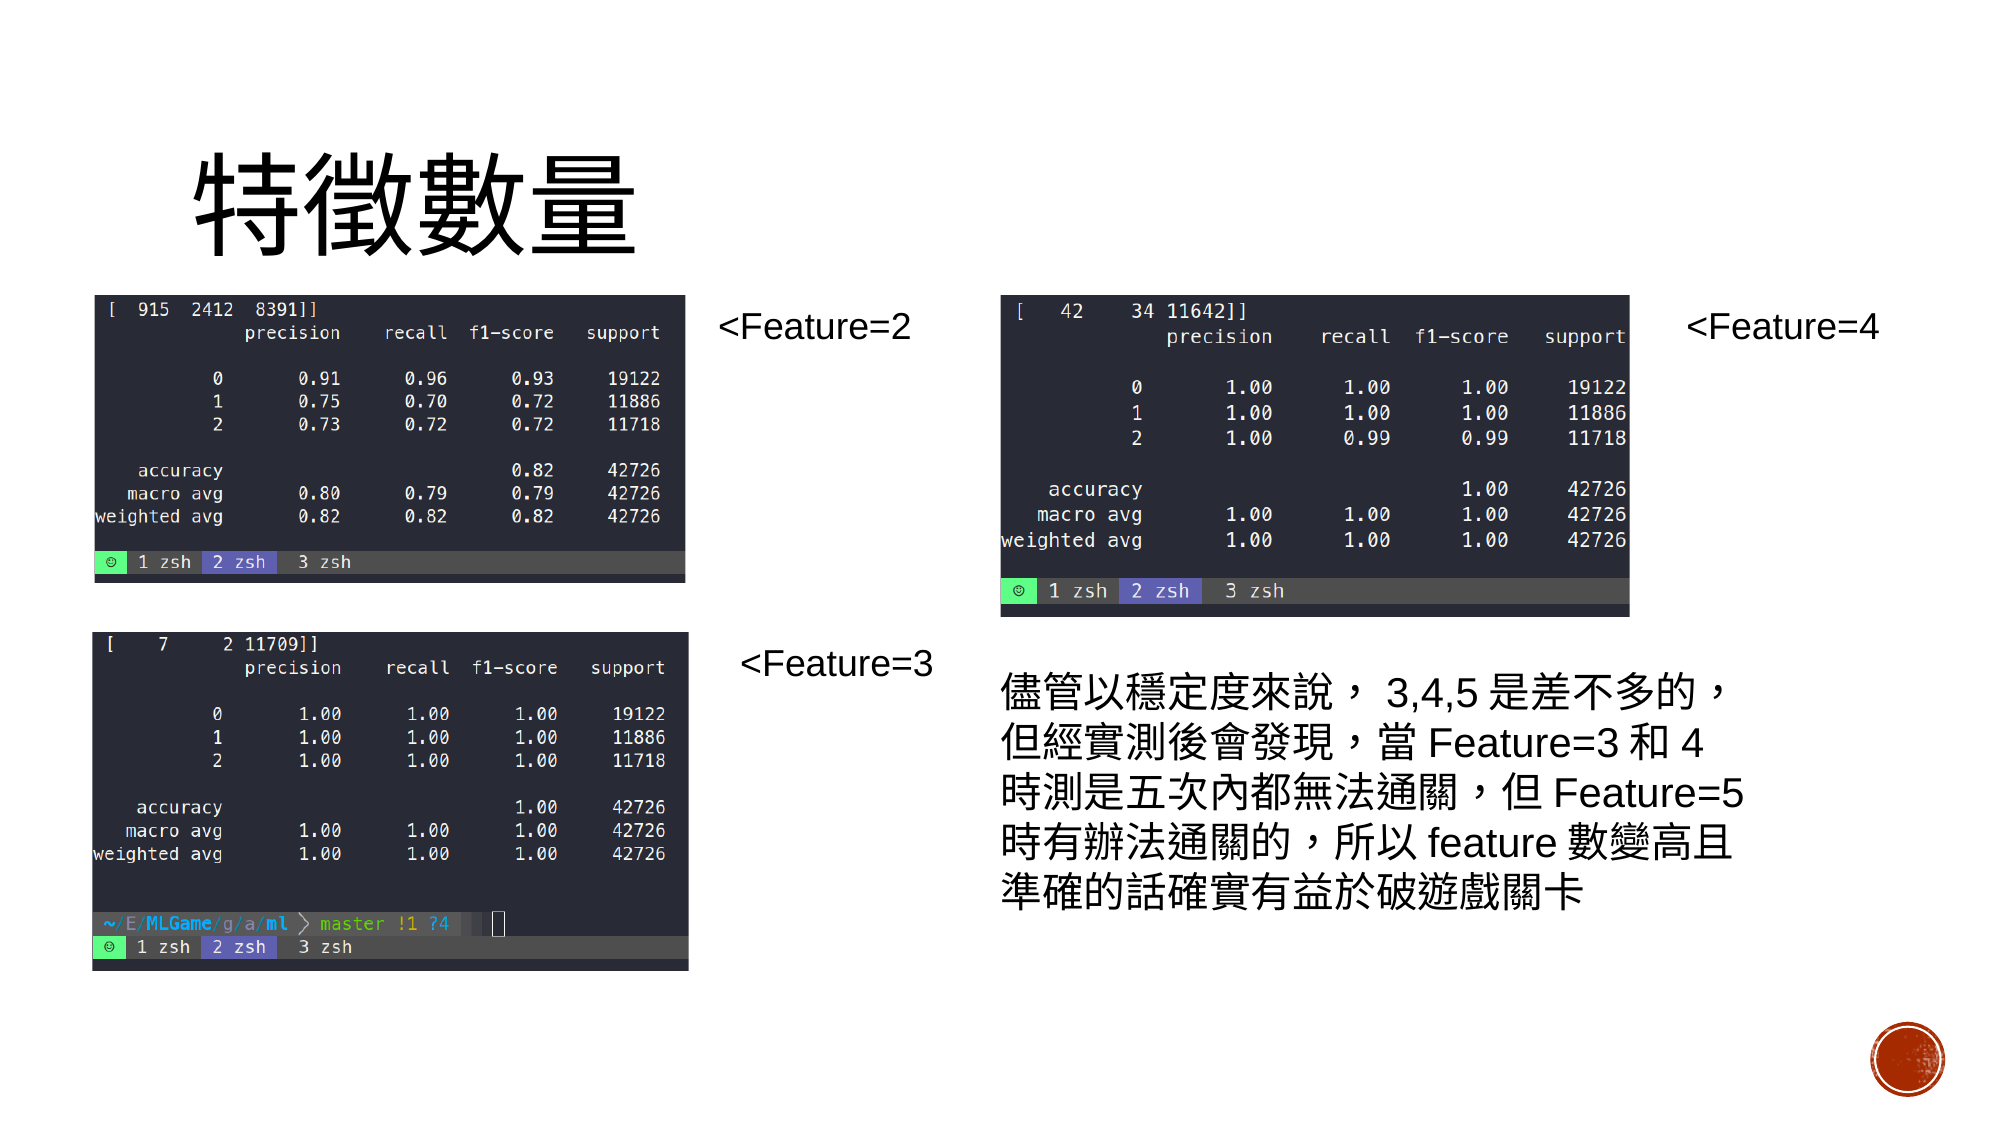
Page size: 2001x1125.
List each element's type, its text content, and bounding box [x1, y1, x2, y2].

picture [92, 632, 689, 971]
title 特徵數量 [175, 79, 1826, 344]
picture [1000, 295, 1630, 617]
text_box <Feature=4 [1671, 295, 1896, 355]
text_box <Feature=2 [703, 295, 927, 355]
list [98, 298, 684, 581]
text_box <Feature=3 [725, 632, 949, 692]
text_box 儘管以穩定度來說，3,4,5是差不多的，但經實測後會發現，當Feature=3和4時測是五次內都無法通關，但Feature=5時有辦法通關的，所以feature數變高且準確的話確實有益於破遊戲關卡 [985, 658, 1769, 923]
